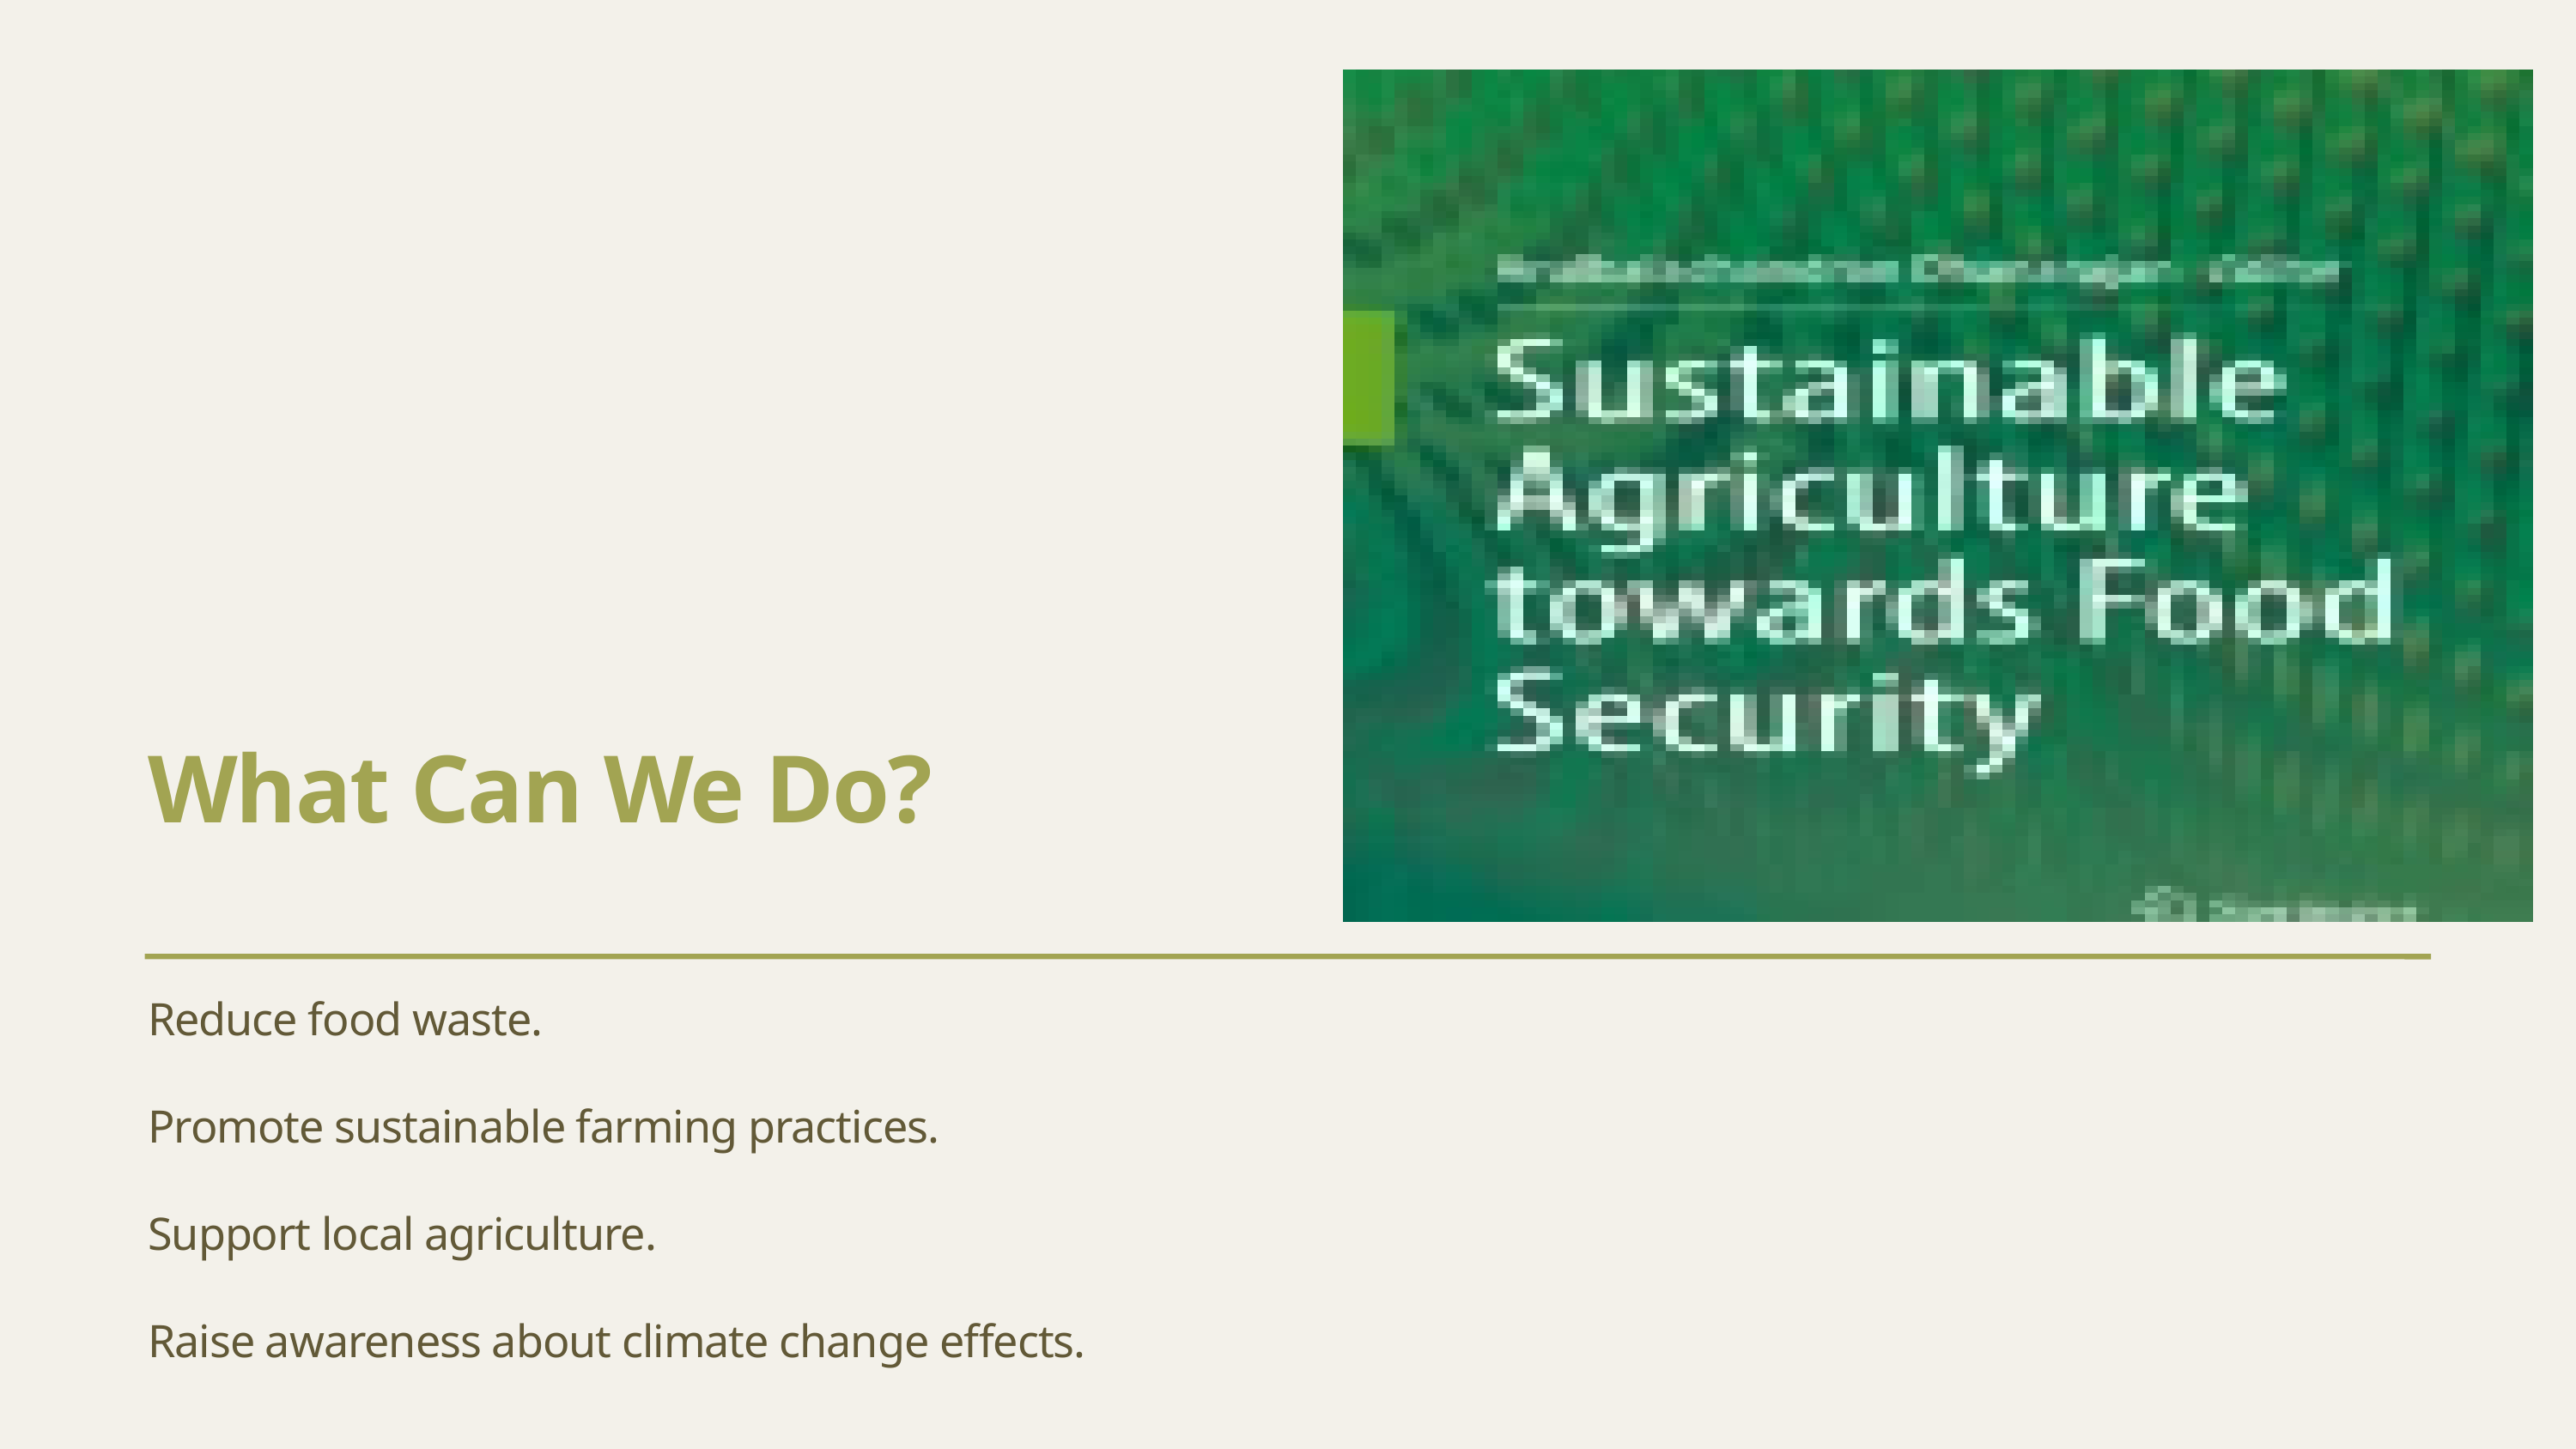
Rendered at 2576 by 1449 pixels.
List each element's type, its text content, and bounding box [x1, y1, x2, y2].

text_box Reduce food waste. Promote sustainable farming practices. Support local agriculture. Raise awareness about climate change effects. [148, 991, 1350, 1367]
text_box What Can We Do? [148, 749, 1203, 842]
picture [1342, 69, 2534, 922]
